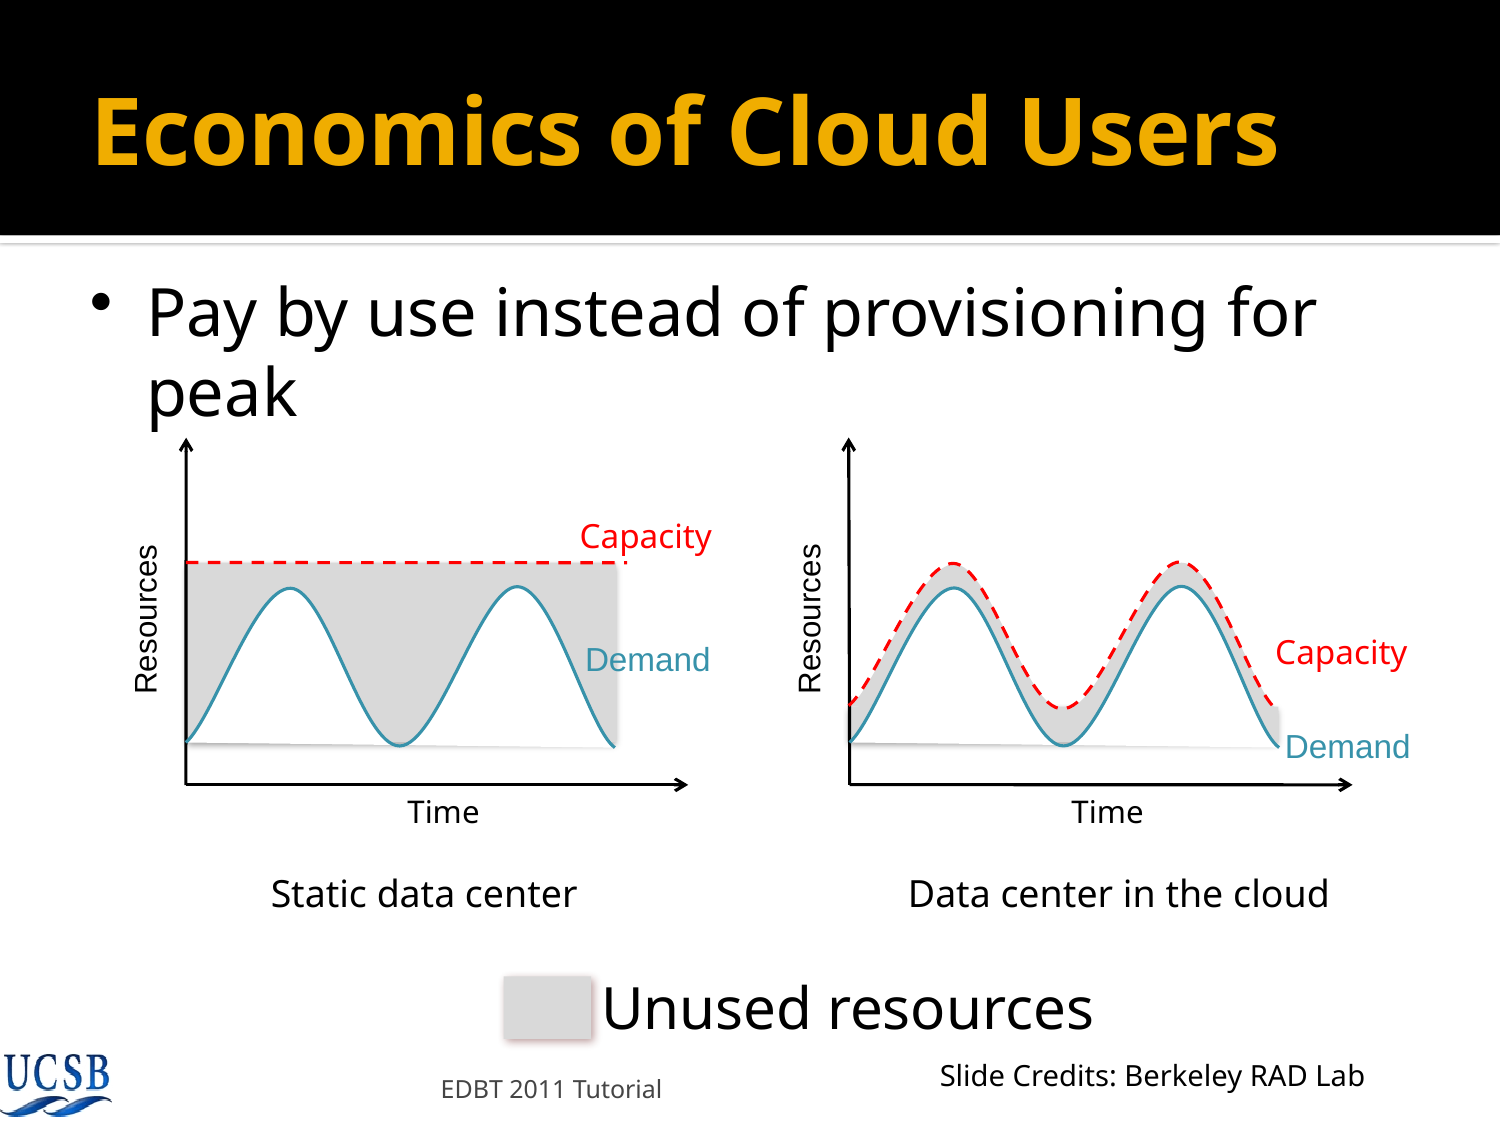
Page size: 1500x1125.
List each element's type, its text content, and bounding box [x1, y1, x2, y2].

footer EDBT 2011 Tutorial [433, 1062, 1337, 1108]
title Economics of Cloud Users [75, 25, 1425, 231]
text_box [187, 562, 1280, 1050]
text_box Data center in the cloud [1285, 862, 1346, 923]
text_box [117, 437, 725, 838]
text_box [781, 437, 1425, 838]
text_box Slide Credits: Berkeley RAD Lab [924, 1049, 1425, 1100]
picture [0, 1053, 113, 1117]
text_box Pay by use instead of provisioning for peak [75, 262, 1450, 1088]
